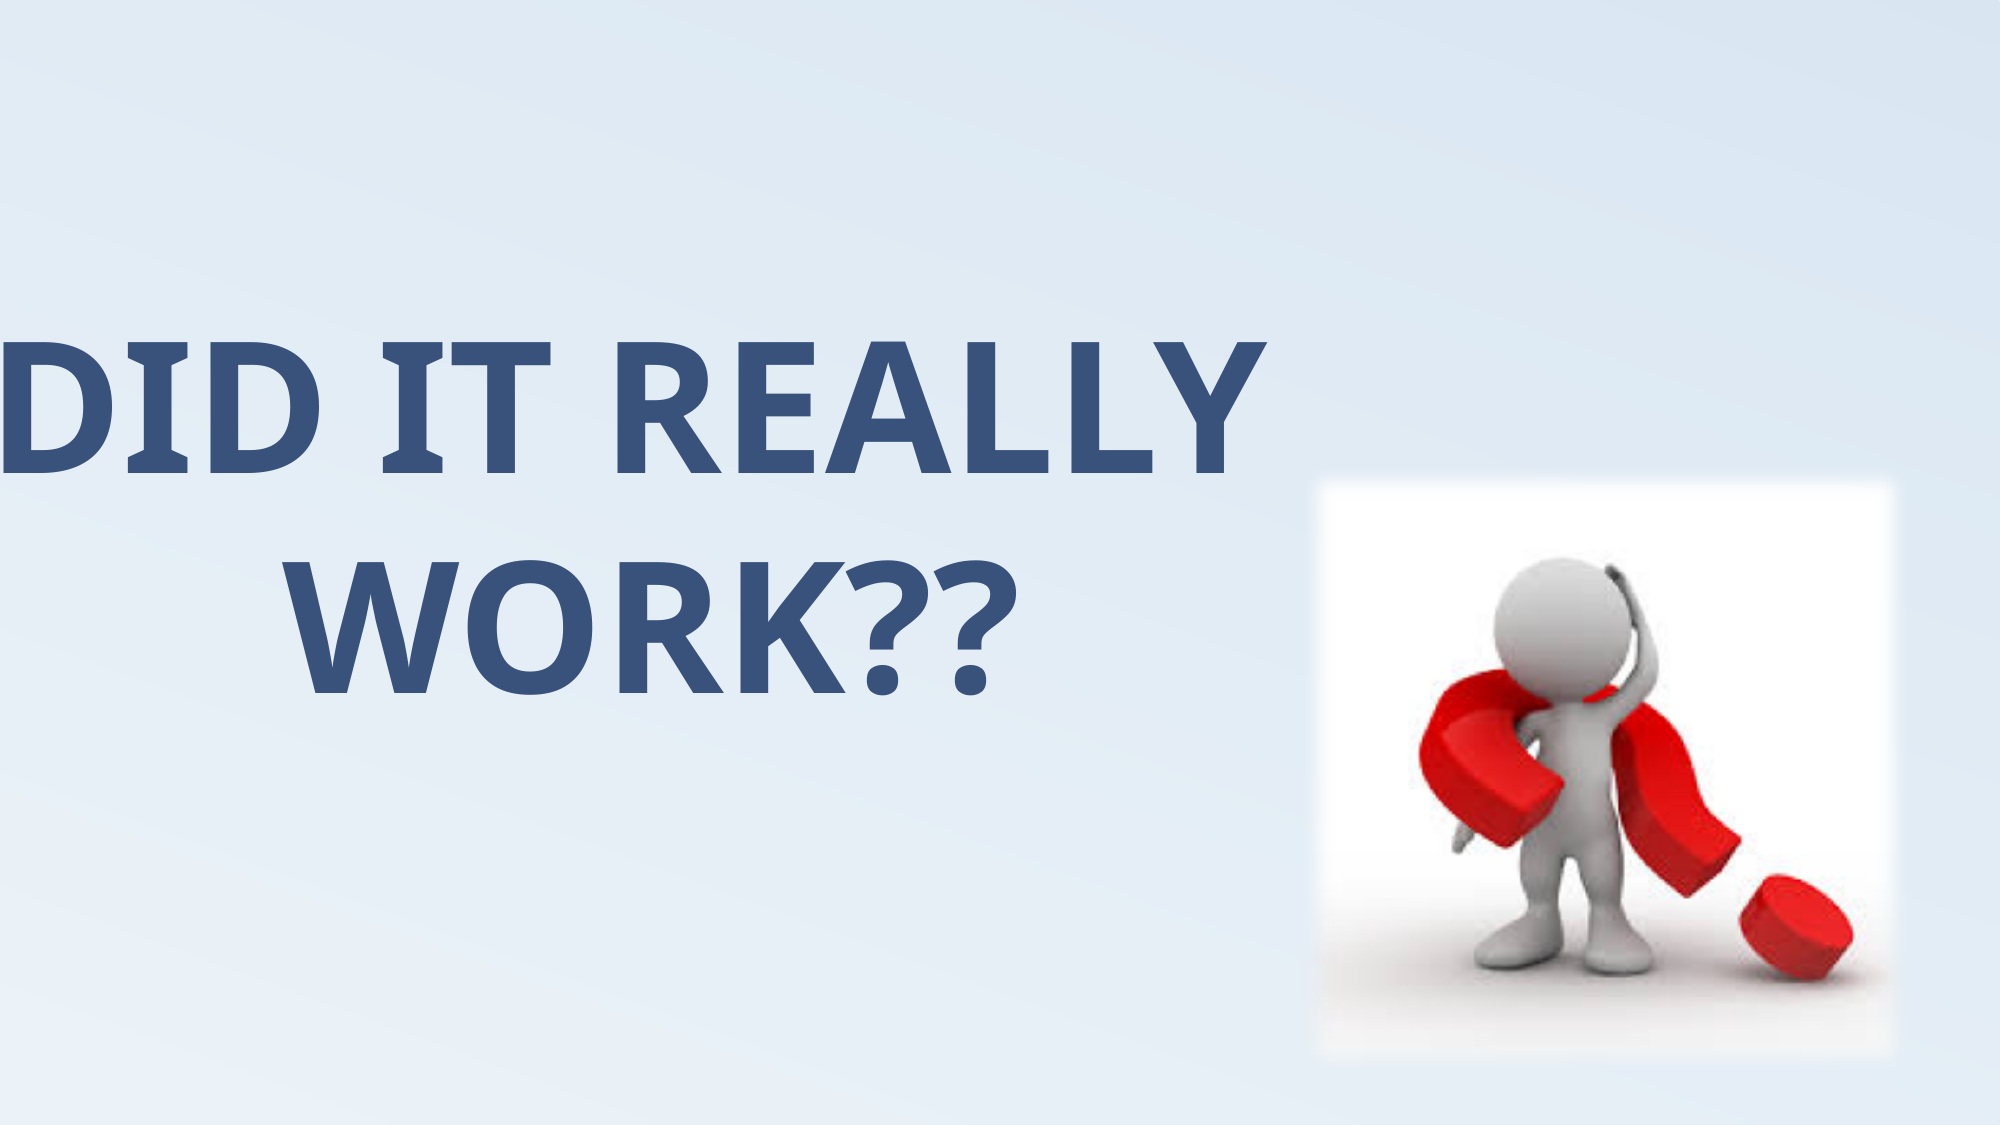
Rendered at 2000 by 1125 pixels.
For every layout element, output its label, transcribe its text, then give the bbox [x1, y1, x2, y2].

text_box DID IT REALLY WORK?? [0, 282, 1331, 738]
picture [1299, 462, 1912, 1075]
